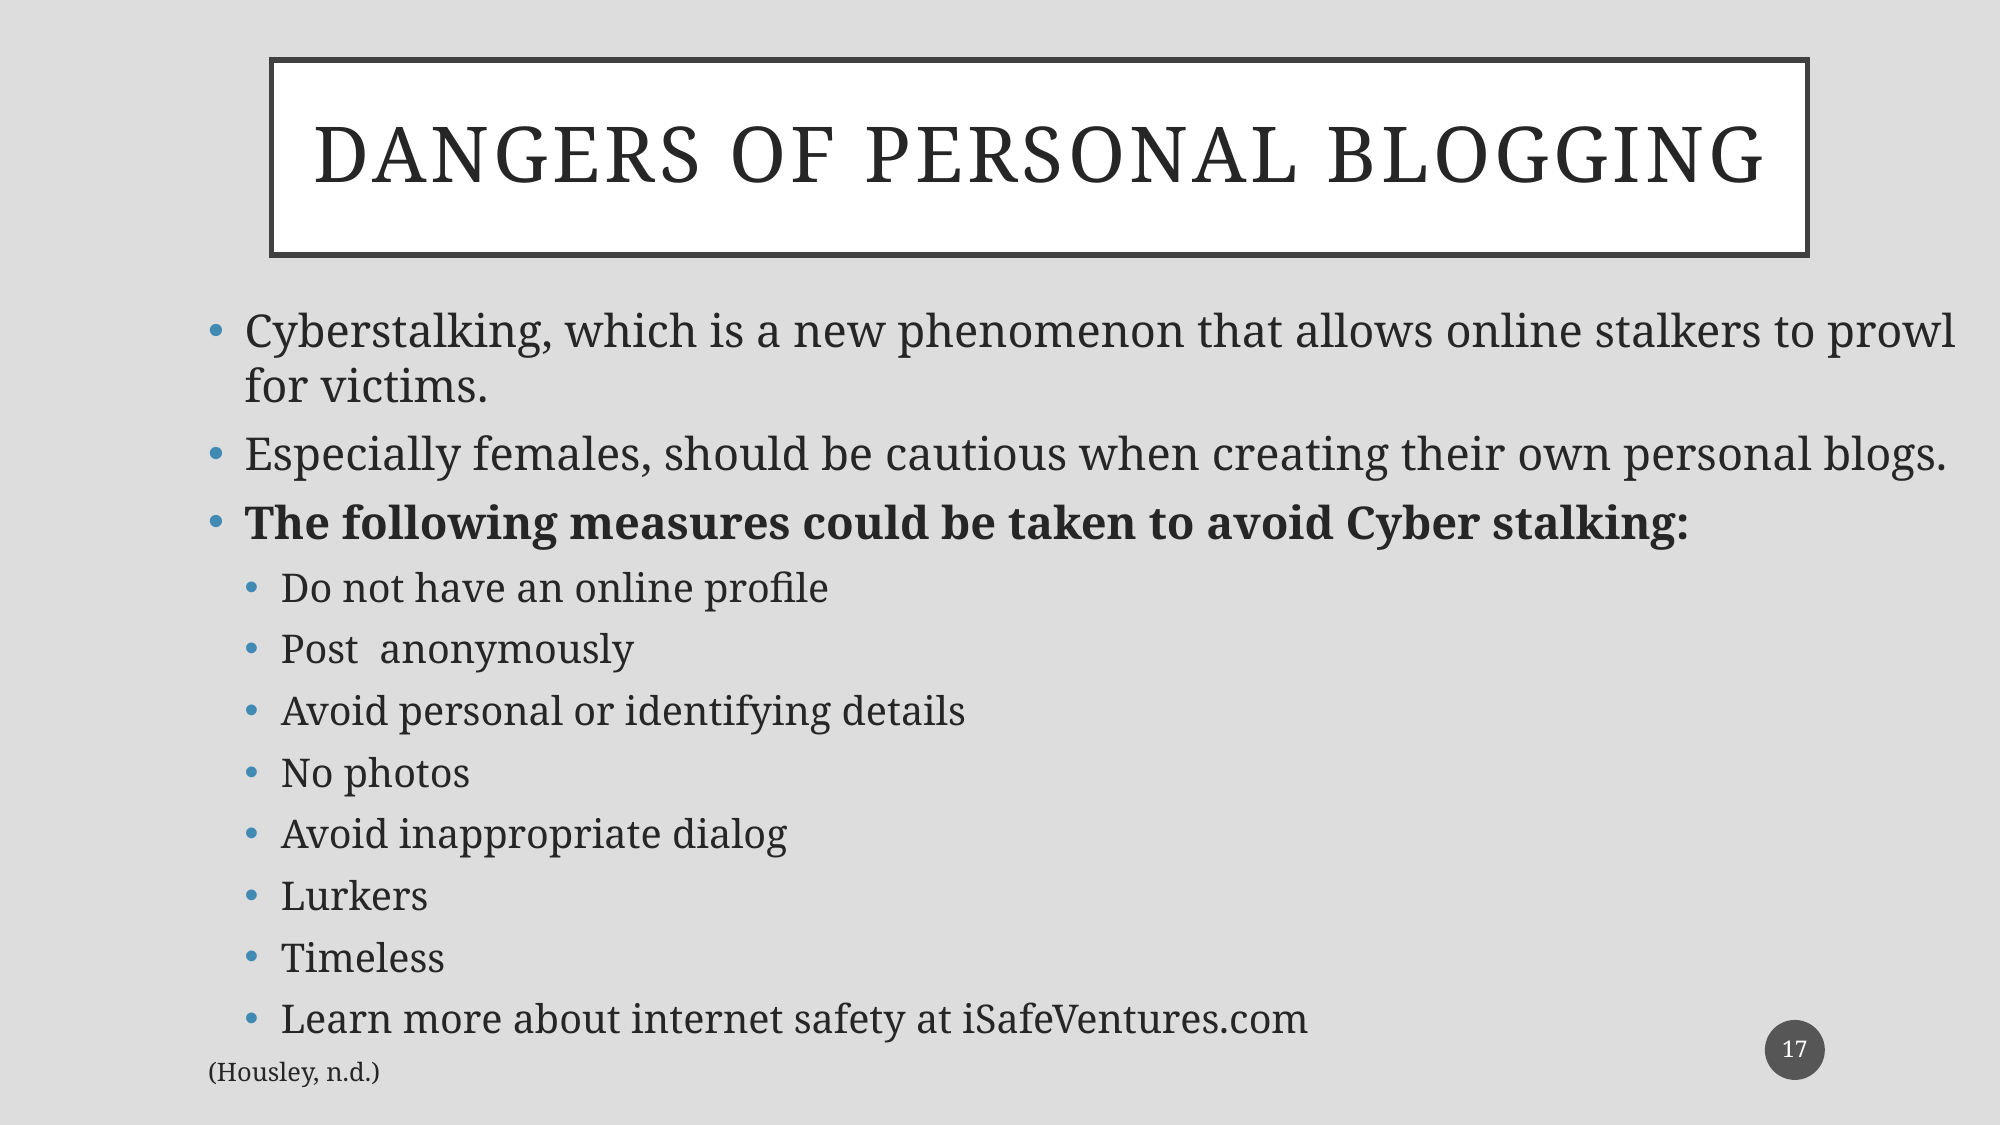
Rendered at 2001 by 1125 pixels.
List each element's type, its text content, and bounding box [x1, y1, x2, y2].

list Cyberstalking, which is a new phenomenon that allows online stalkers to prowl for victims. Especially females, should be cautious when creating their own personal blogs. The following measures could be taken to avoid Cyber stalking: Do not have an online profile Post anonymously Avoid personal or identifying details No photos Avoid inappropriate dialog Lurkers Timeless Learn more about internet safety at iSafeVentures.com (Housley, n.d.) [193, 294, 1980, 1107]
slide_number 17 [1764, 1019, 1825, 1080]
title Dangers of Personal blogging [269, 57, 1810, 258]
